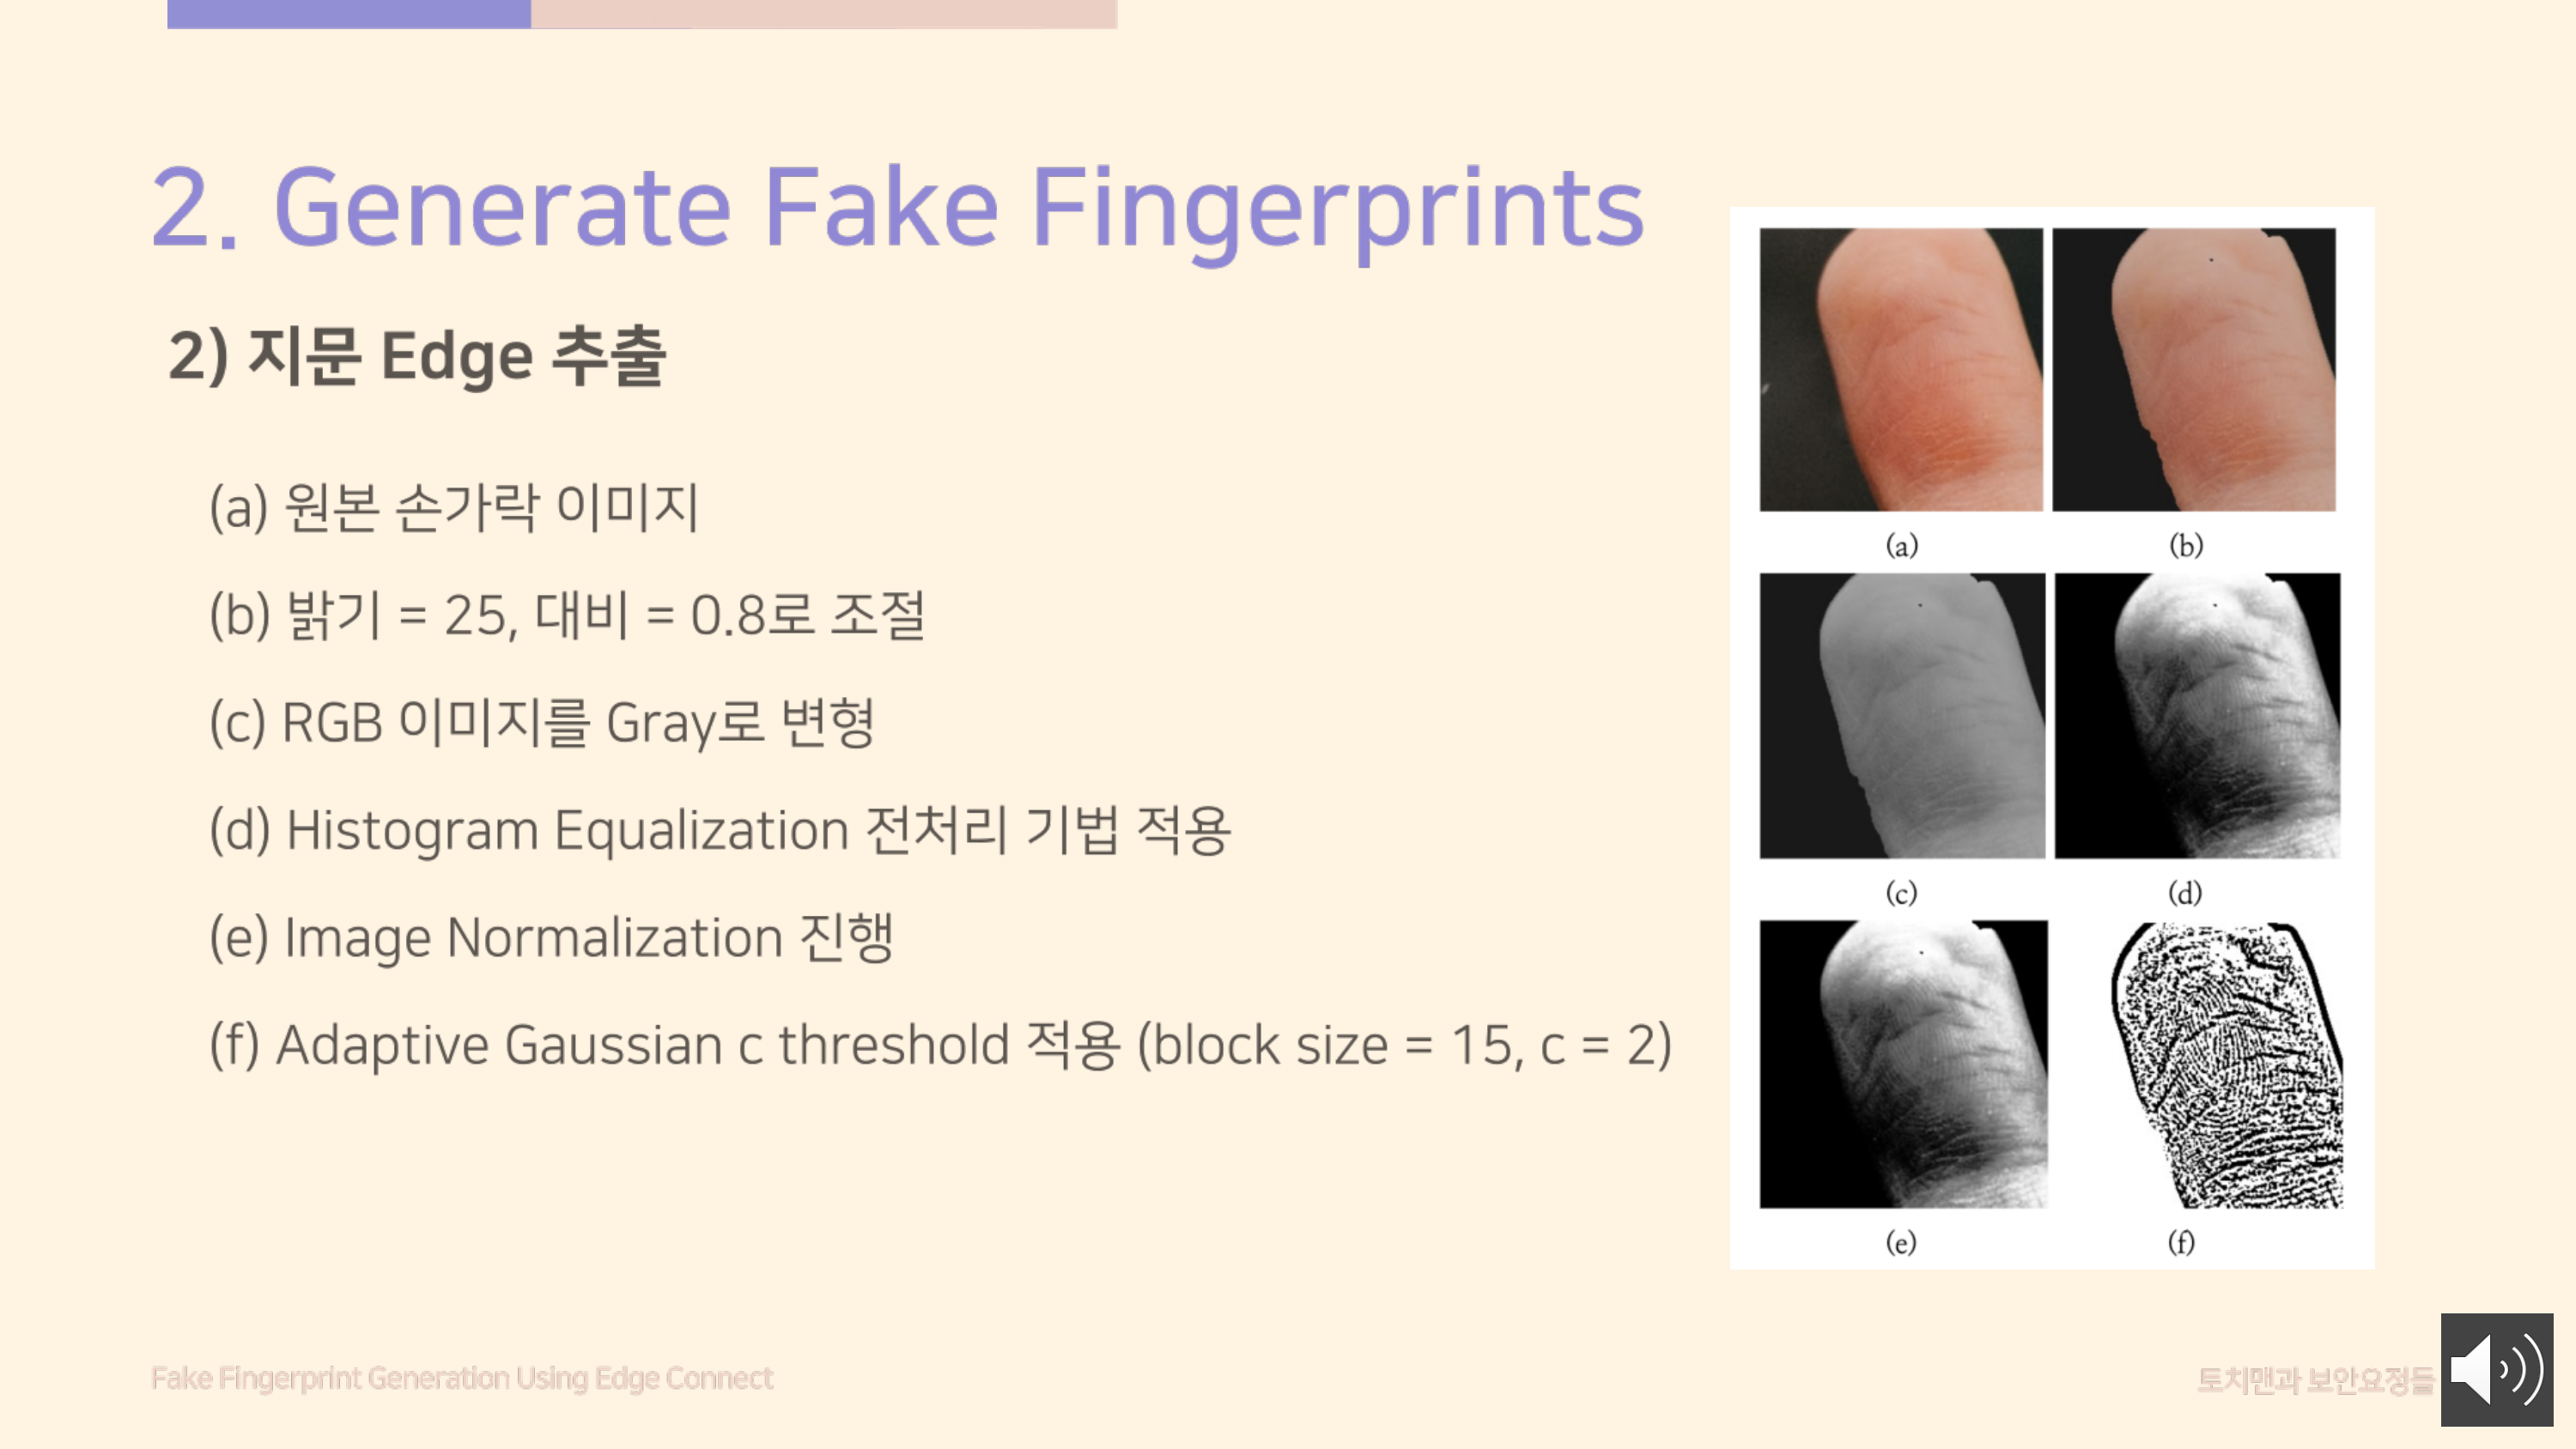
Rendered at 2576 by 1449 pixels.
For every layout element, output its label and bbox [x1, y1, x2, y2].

picture [1641, 1312, 2555, 1428]
picture [131, 119, 1714, 1205]
text_box [1729, 207, 2375, 1270]
picture [147, 1354, 788, 1414]
text_box [167, 0, 2576, 29]
